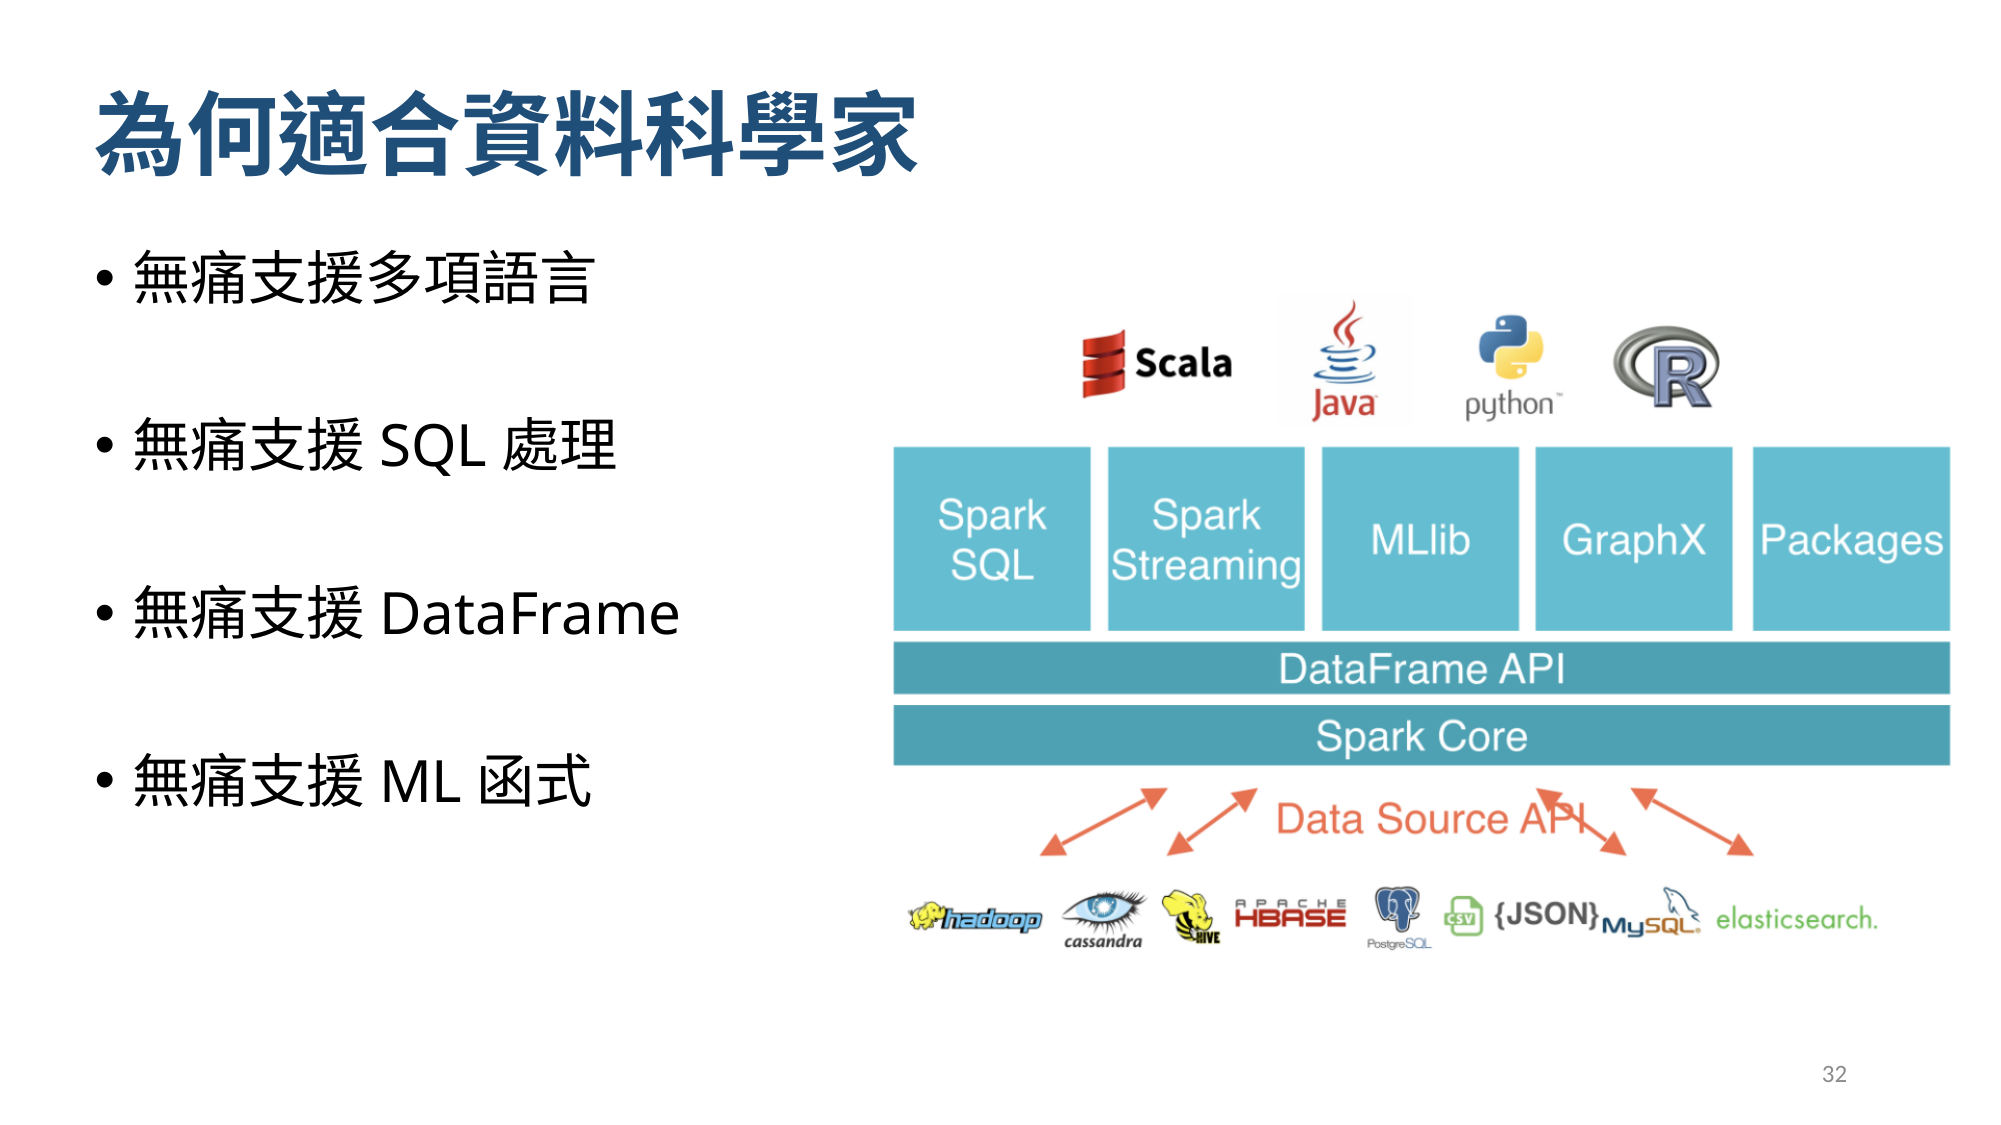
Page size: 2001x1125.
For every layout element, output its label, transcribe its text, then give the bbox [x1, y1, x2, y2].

list 無痛支援多項語言 無痛支援SQL處理 無痛支援DataFrame 無痛支援ML函式 [79, 241, 1911, 1014]
title 為何適合資料科學家 [79, 59, 1911, 218]
slide_number 32 [1412, 1042, 1863, 1103]
picture [864, 221, 2000, 970]
